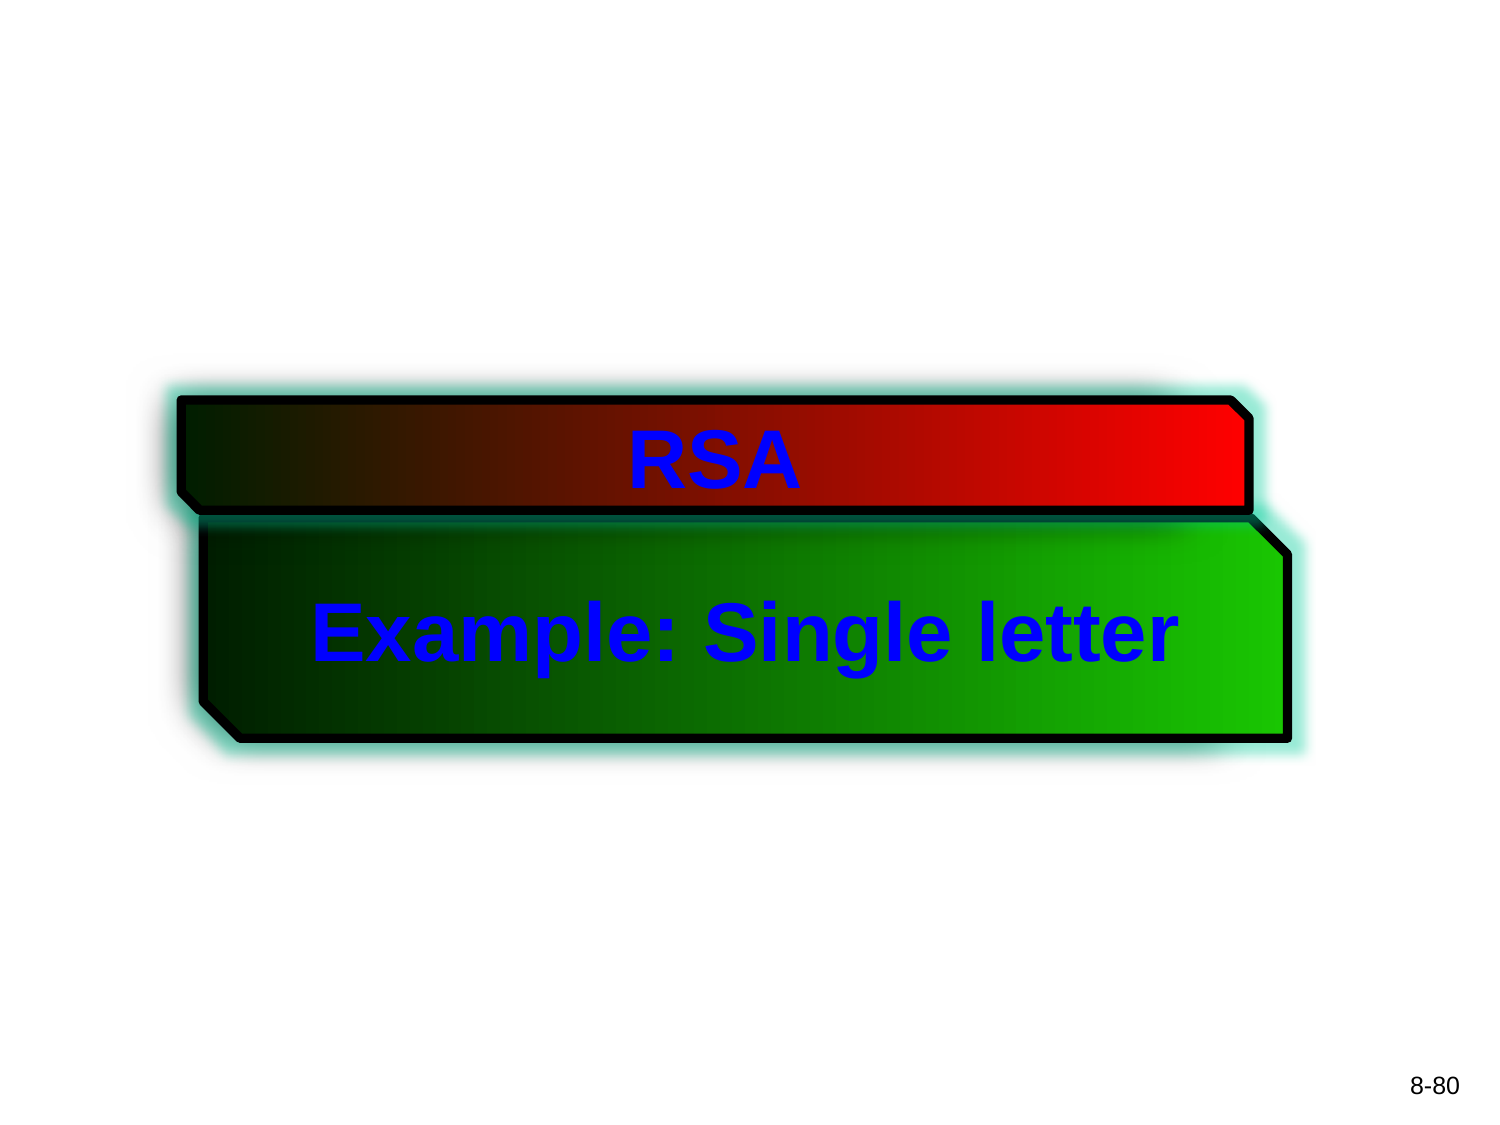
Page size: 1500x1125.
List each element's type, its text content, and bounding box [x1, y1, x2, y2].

text_box RSA [179, 397, 1252, 513]
title Authentication: Sequence of Encrypted Secret Passwords [201, 532, 1195, 541]
text_box Example: Single letter [201, 530, 1290, 741]
